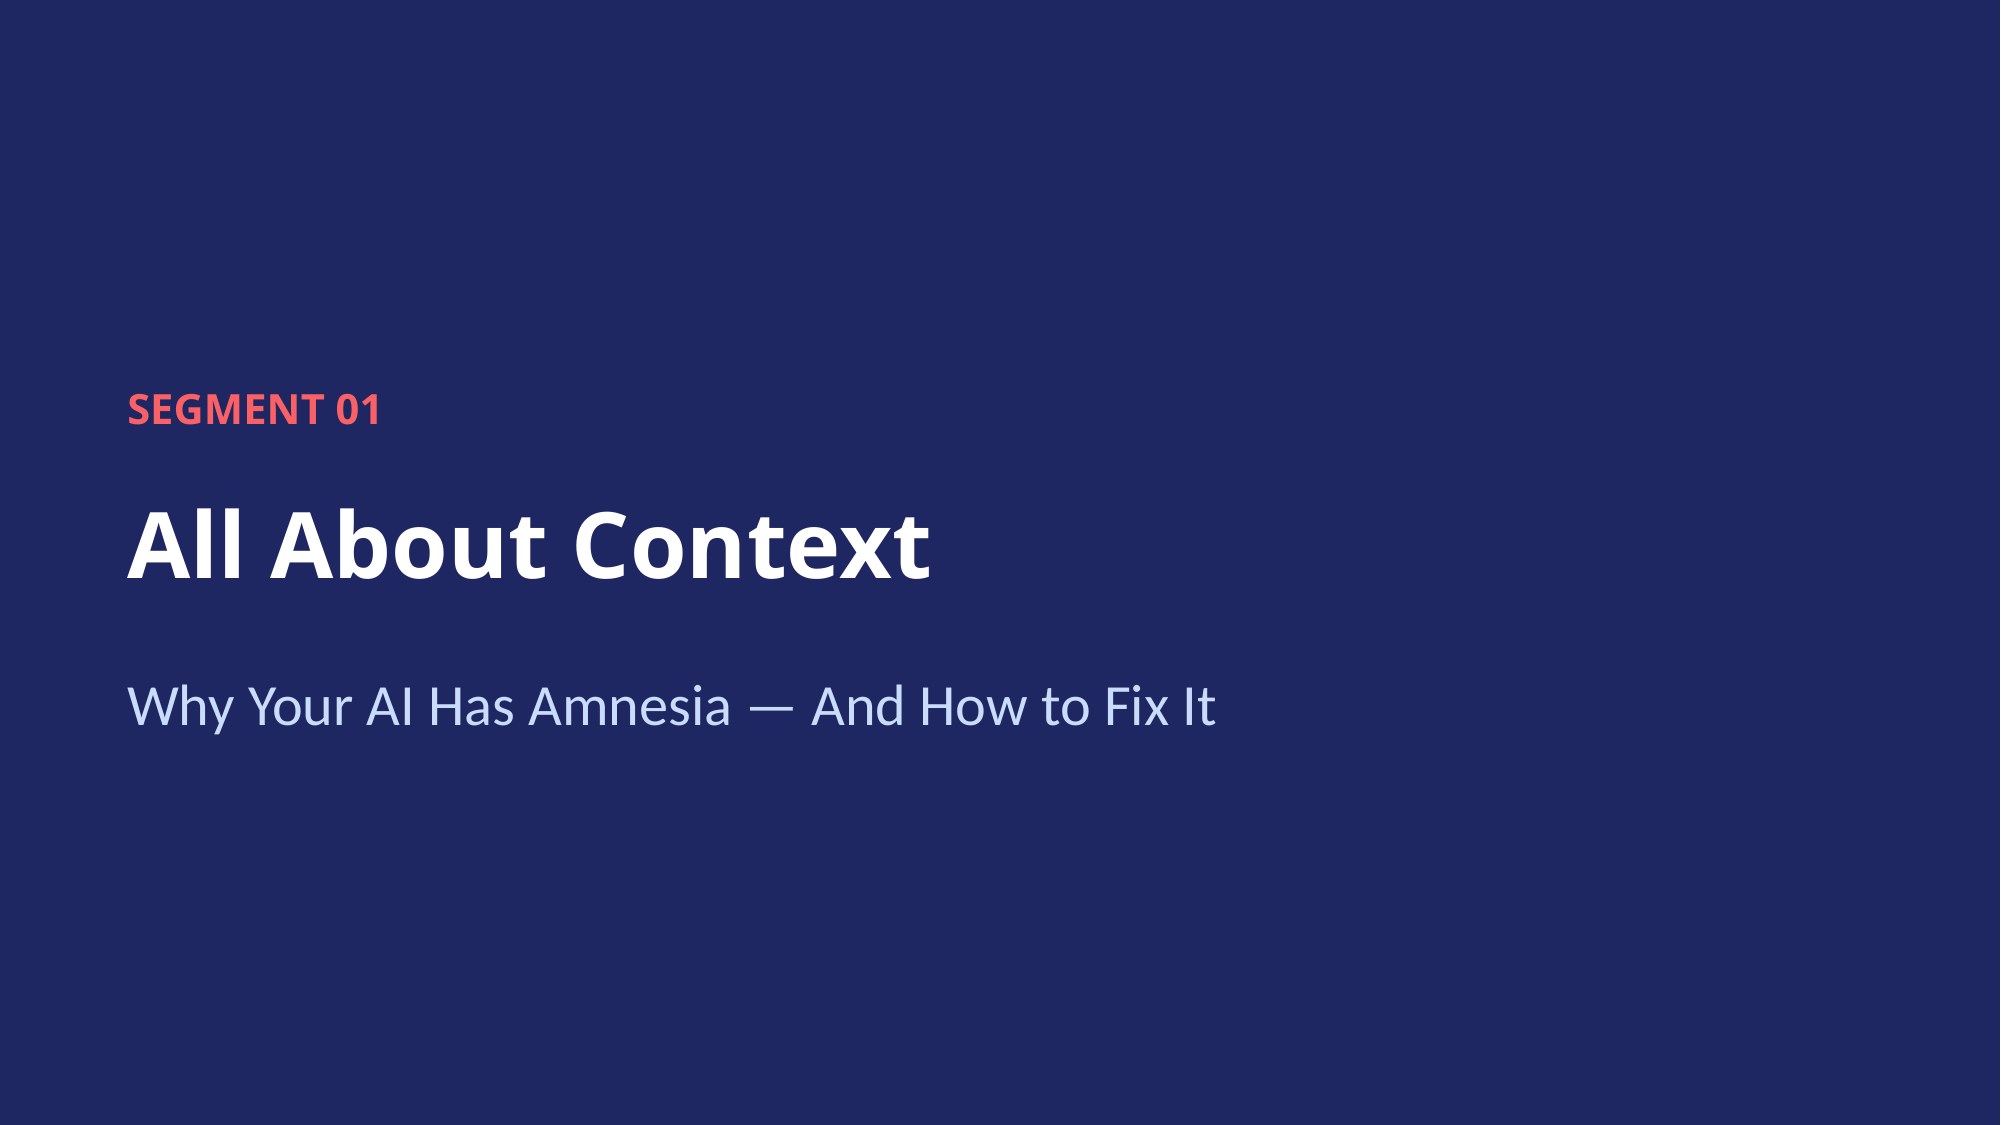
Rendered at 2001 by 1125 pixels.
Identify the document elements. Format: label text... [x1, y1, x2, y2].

text_box All About Context [112, 479, 1763, 605]
text_box SEGMENT 01 [112, 375, 413, 440]
text_box Why Your AI Has Amnesia — And How to Fix It [112, 660, 1763, 745]
